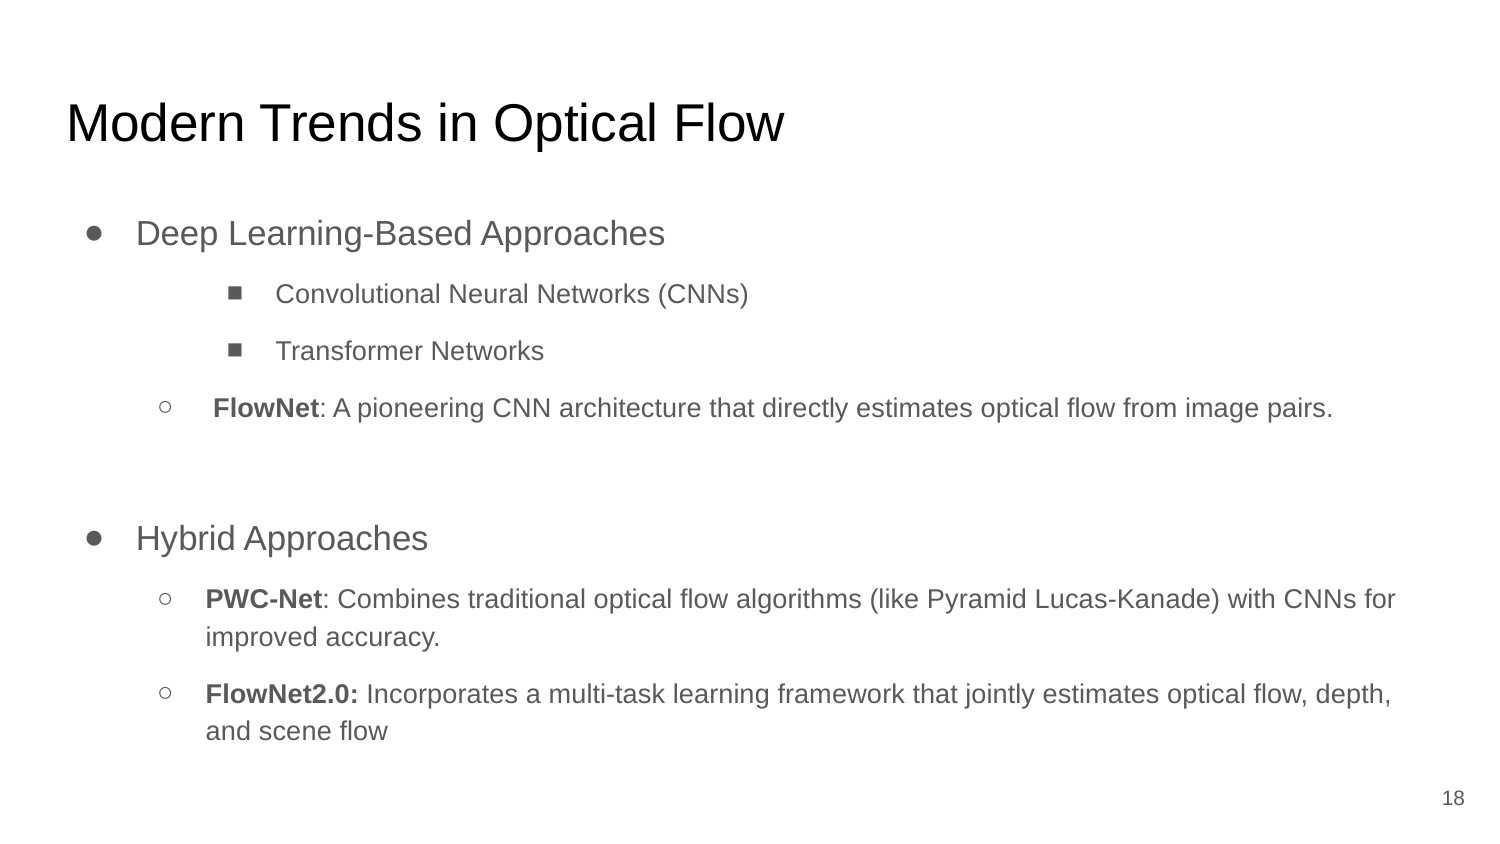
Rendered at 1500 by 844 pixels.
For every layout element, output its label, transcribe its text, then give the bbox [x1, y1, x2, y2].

slide_number ‹#› [1389, 764, 1480, 830]
title Modern Trends in Optical Flow [51, 72, 1449, 167]
list Deep Learning-Based Approaches Convolutional Neural Networks (CNNs) Transformer Networks FlowNet: A pioneering CNN architecture that directly estimates optical flow from image pairs. Hybrid Approaches PWC-Net: Combines traditional optical flow algorithms (like Pyramid Lucas-Kanade) with CNNs for improved accuracy. FlowNet2.0: Incorporates a multi-task learning framework that jointly estimates optical flow, depth, and scene flow [51, 189, 1449, 765]
